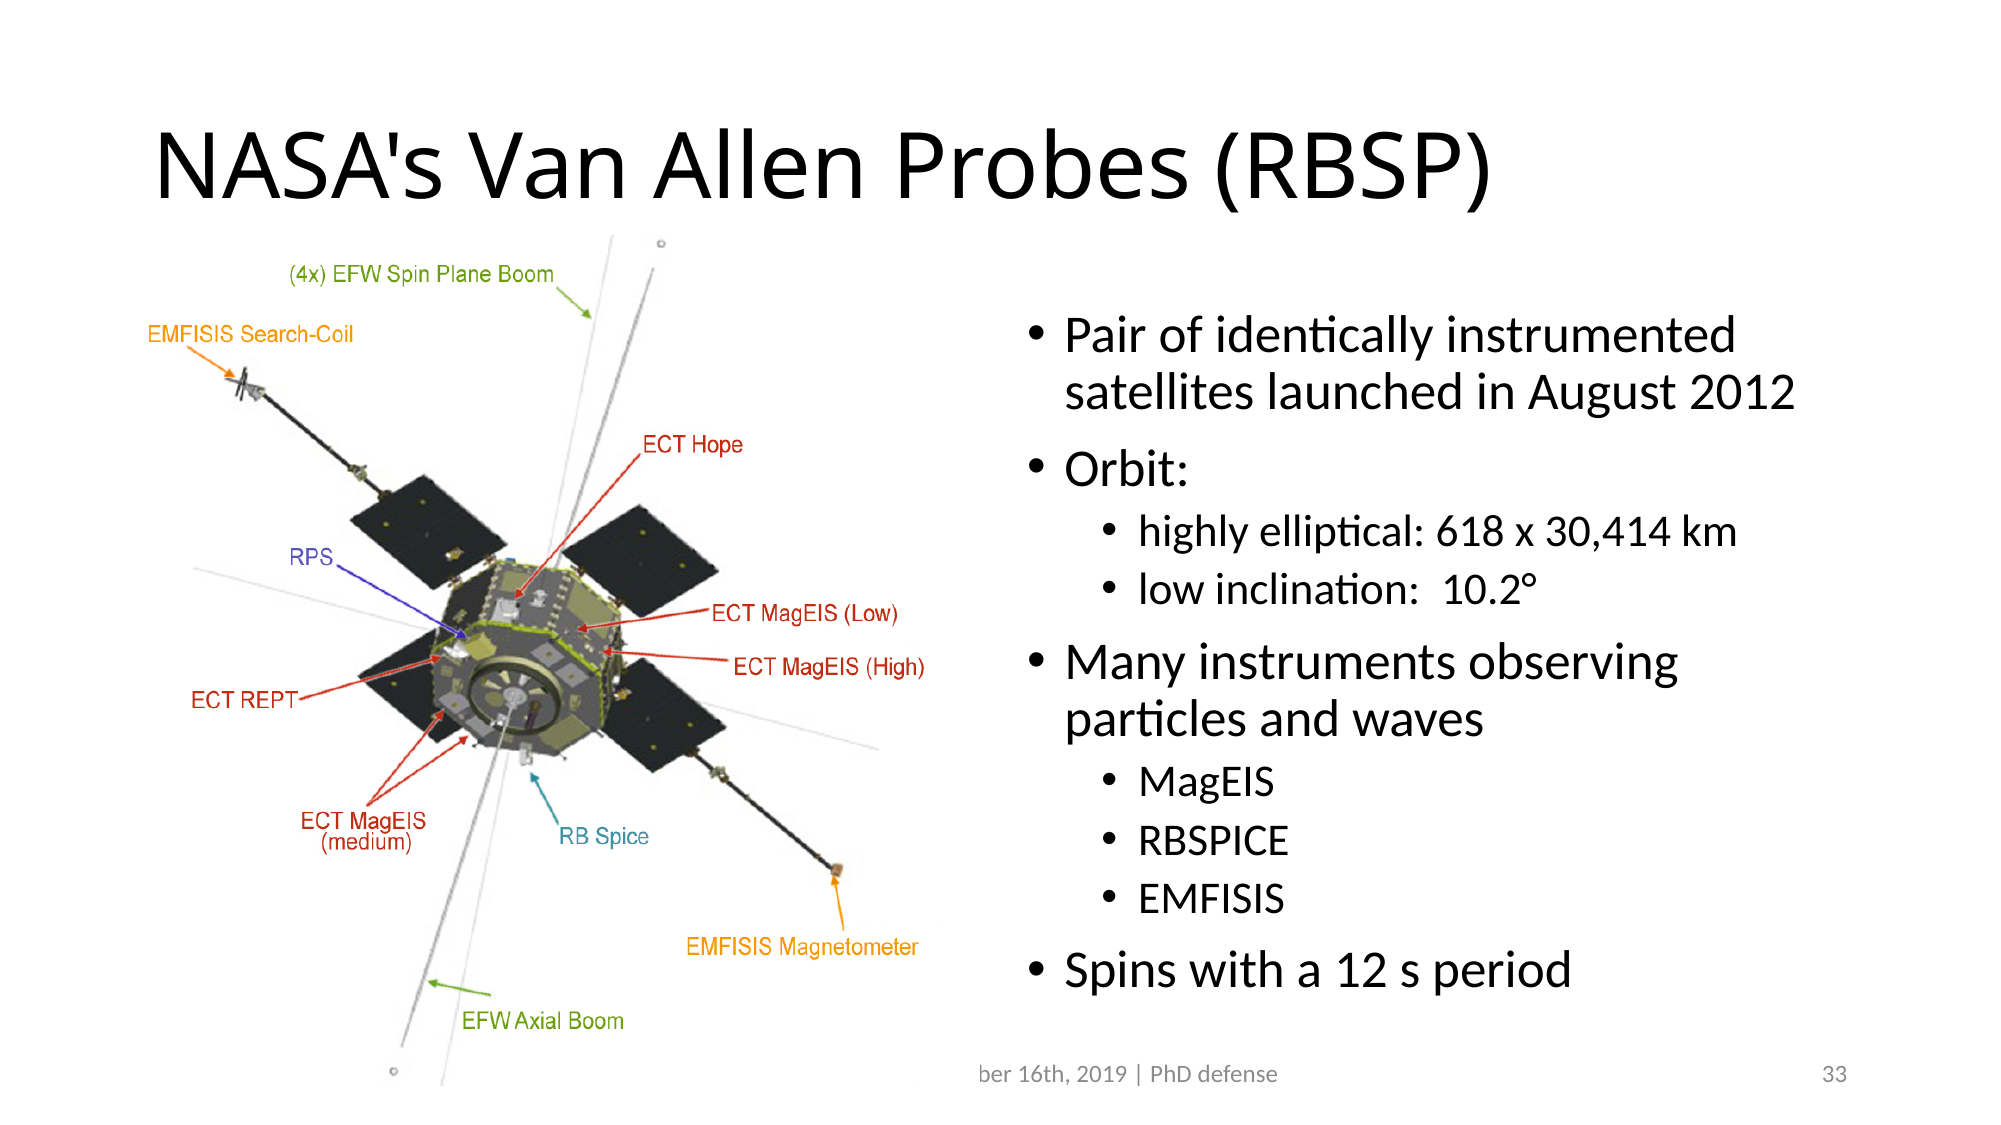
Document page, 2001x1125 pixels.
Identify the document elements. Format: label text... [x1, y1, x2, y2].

slide_number 33 [1412, 1042, 1863, 1103]
title NASA's Van Allen Probes (RBSP) [137, 59, 1863, 278]
footer Mykhaylo Shumko | October 16th, 2019 | PhD defense [662, 1042, 1338, 1103]
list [137, 235, 980, 1086]
list Pair of identically instrumented satellites launched in August 2012 Orbit: highly elliptical: 618 x 30,414 km low inclination: 10.2° Many instruments observing particles and waves MagEIS RBSPICE EMFISIS Spins with a 12 s period [1012, 299, 1863, 1014]
